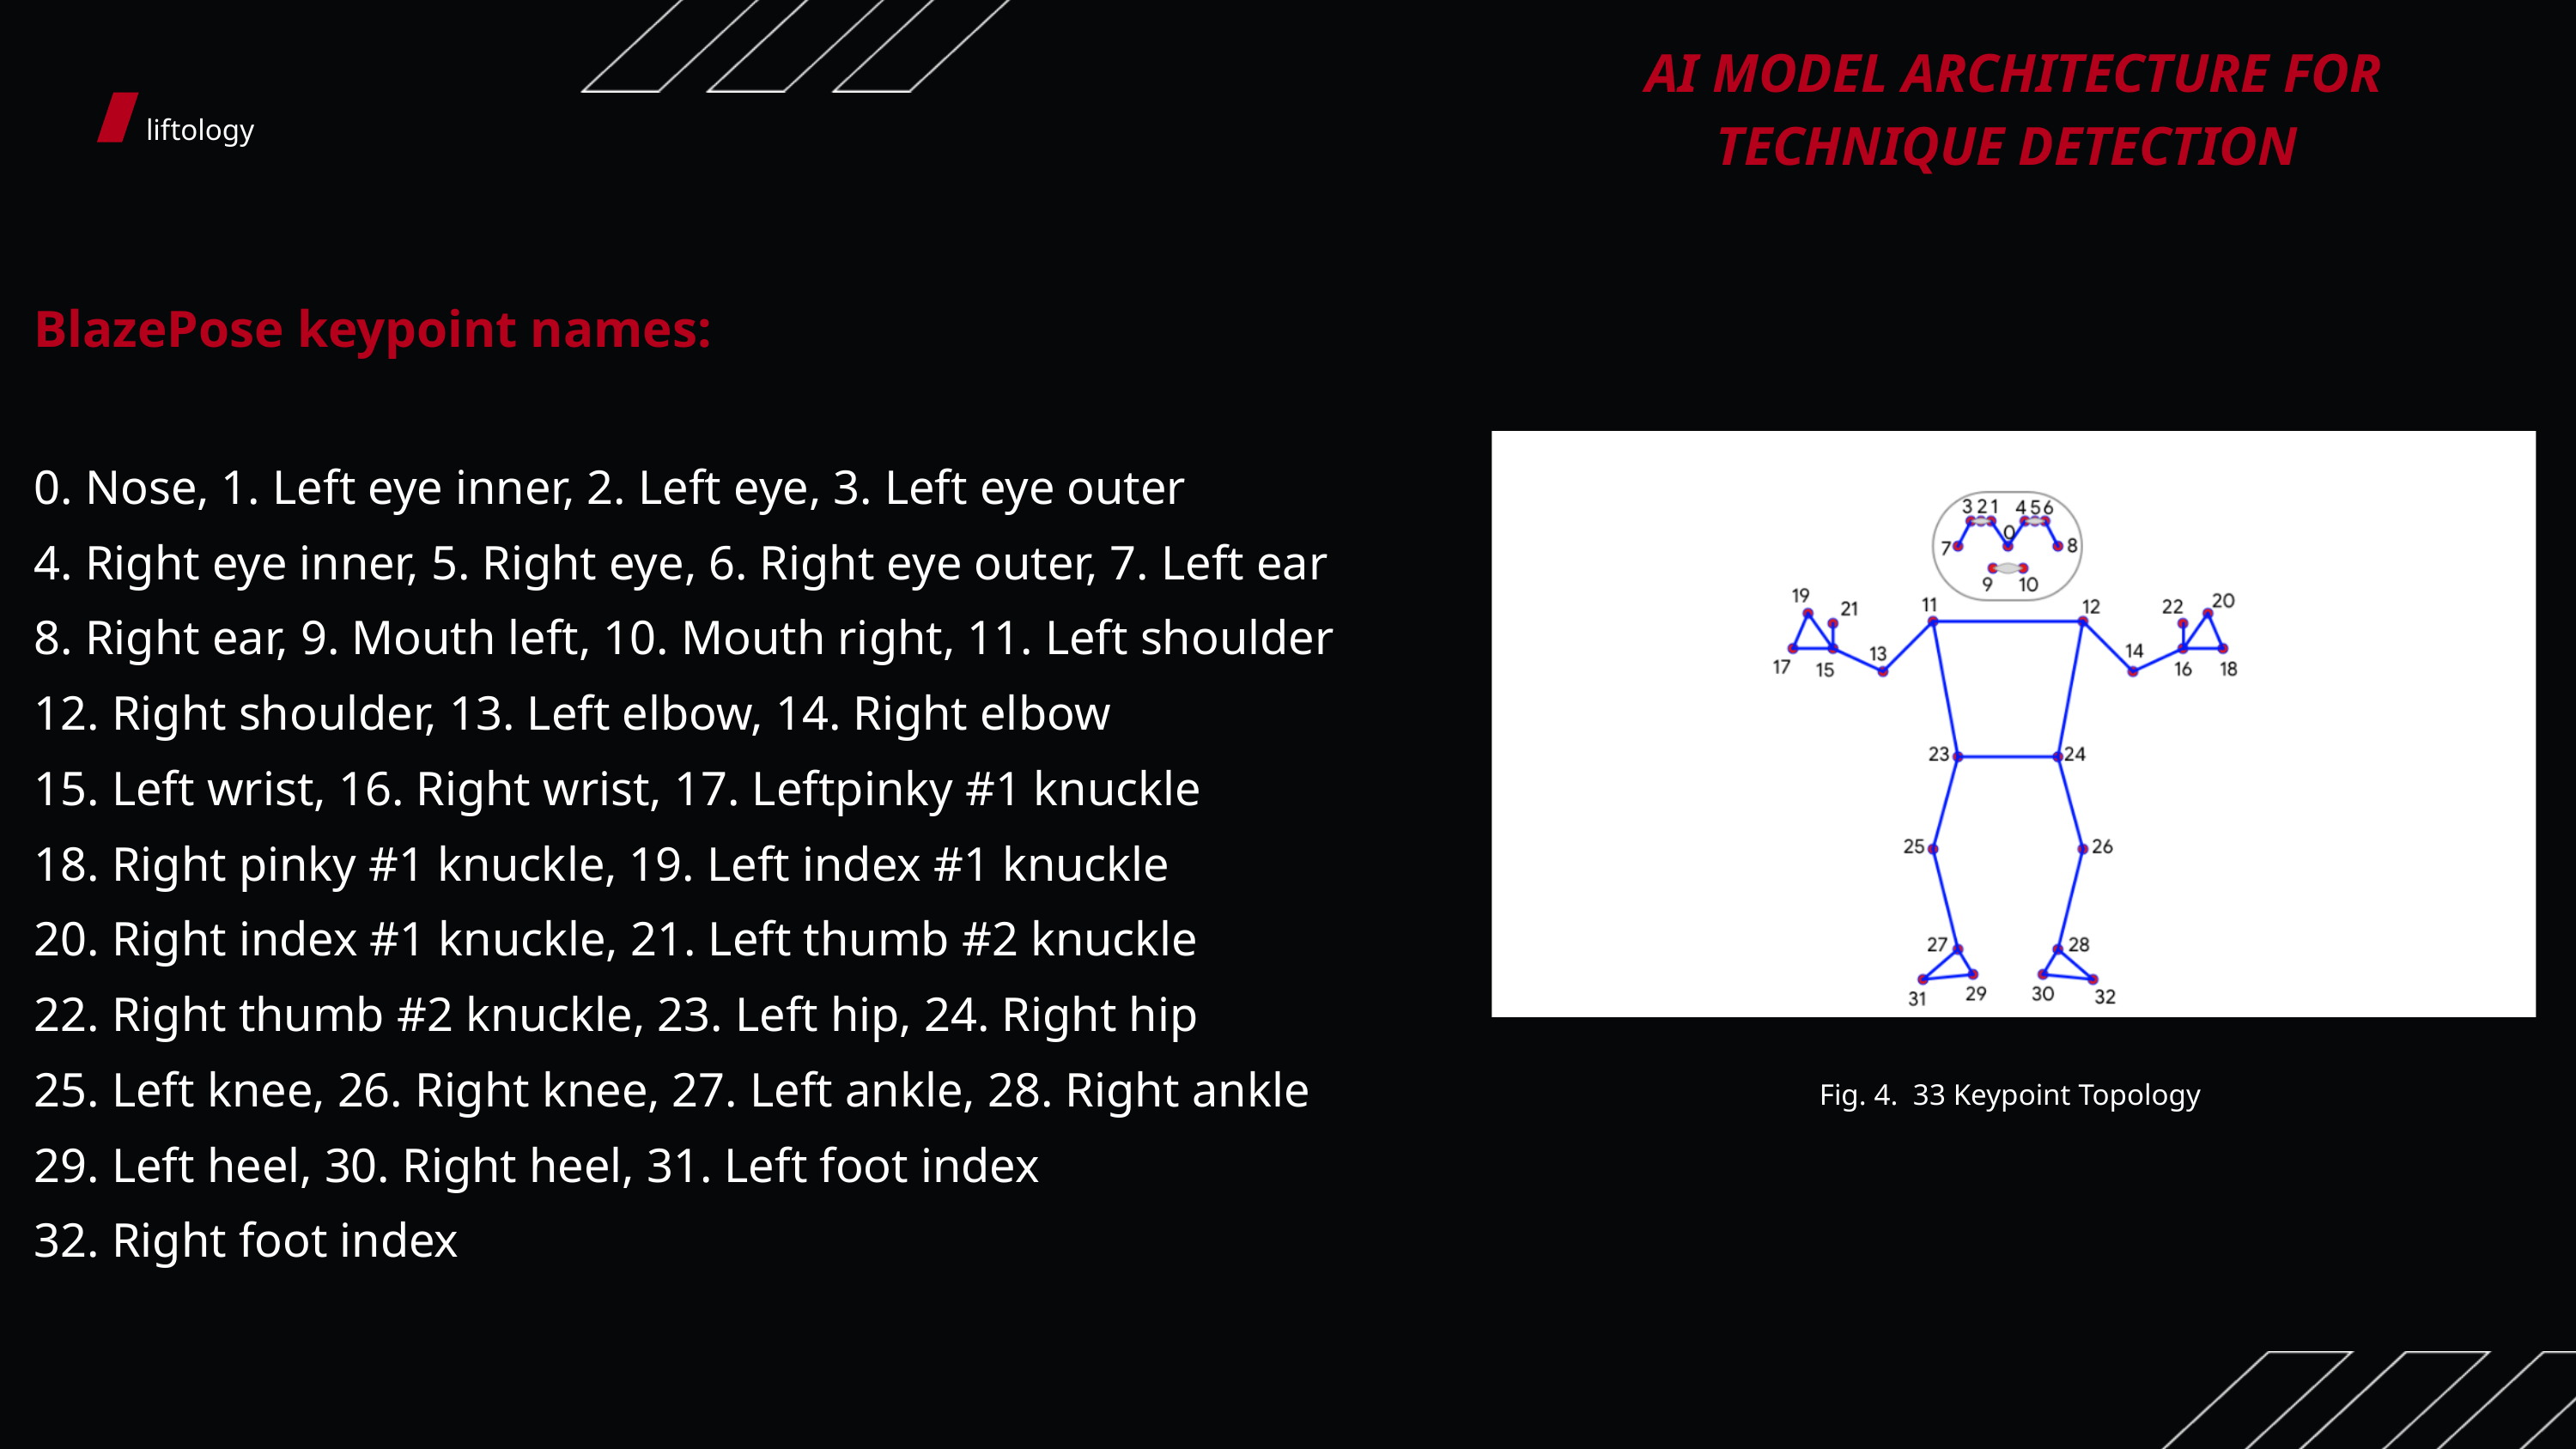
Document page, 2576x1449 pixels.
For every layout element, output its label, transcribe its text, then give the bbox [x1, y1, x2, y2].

text_box [2134, 1351, 2576, 1449]
text_box AI MODEL ARCHITECTURE FOR TECHNIQUE DETECTION [1596, 28, 2432, 176]
text_box [1492, 431, 2537, 1017]
text_box liftology [146, 106, 442, 147]
text_box BlazePose keypoint names: 0. Nose, 1. Left eye inner, 2. Left eye, 3. Left eye outer 4. Right eye inner, 5. Right eye, 6. Right eye outer, 7. Left ear 8. Right ear, 9. Mouth left, 10. Mouth right, 11. Left shoulder 12. Right shoulder, 13. Left elbow, 14. Right elbow 15. Left wrist, 16. Right wrist, 17. Leftpinky #1 knuckle 18. Right pinky #1 knuckle, 19. Left index #1 knuckle 20. Right index #1 knuckle, 21. Left thumb #2 knuckle 22. Right thumb #2 knuckle, 23. Left hip, 24. Right hip 25. Left knee, 26. Right knee, 27. Left ankle, 28. Right ankle 29. Left heel, 30. Right heel, 31. Left foot index 32. Right foot index [33, 276, 1432, 1267]
text_box [580, 0, 1035, 93]
text_box Fig. 4. 33 Keypoint Topology [1814, 1070, 2215, 1111]
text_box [96, 92, 139, 142]
